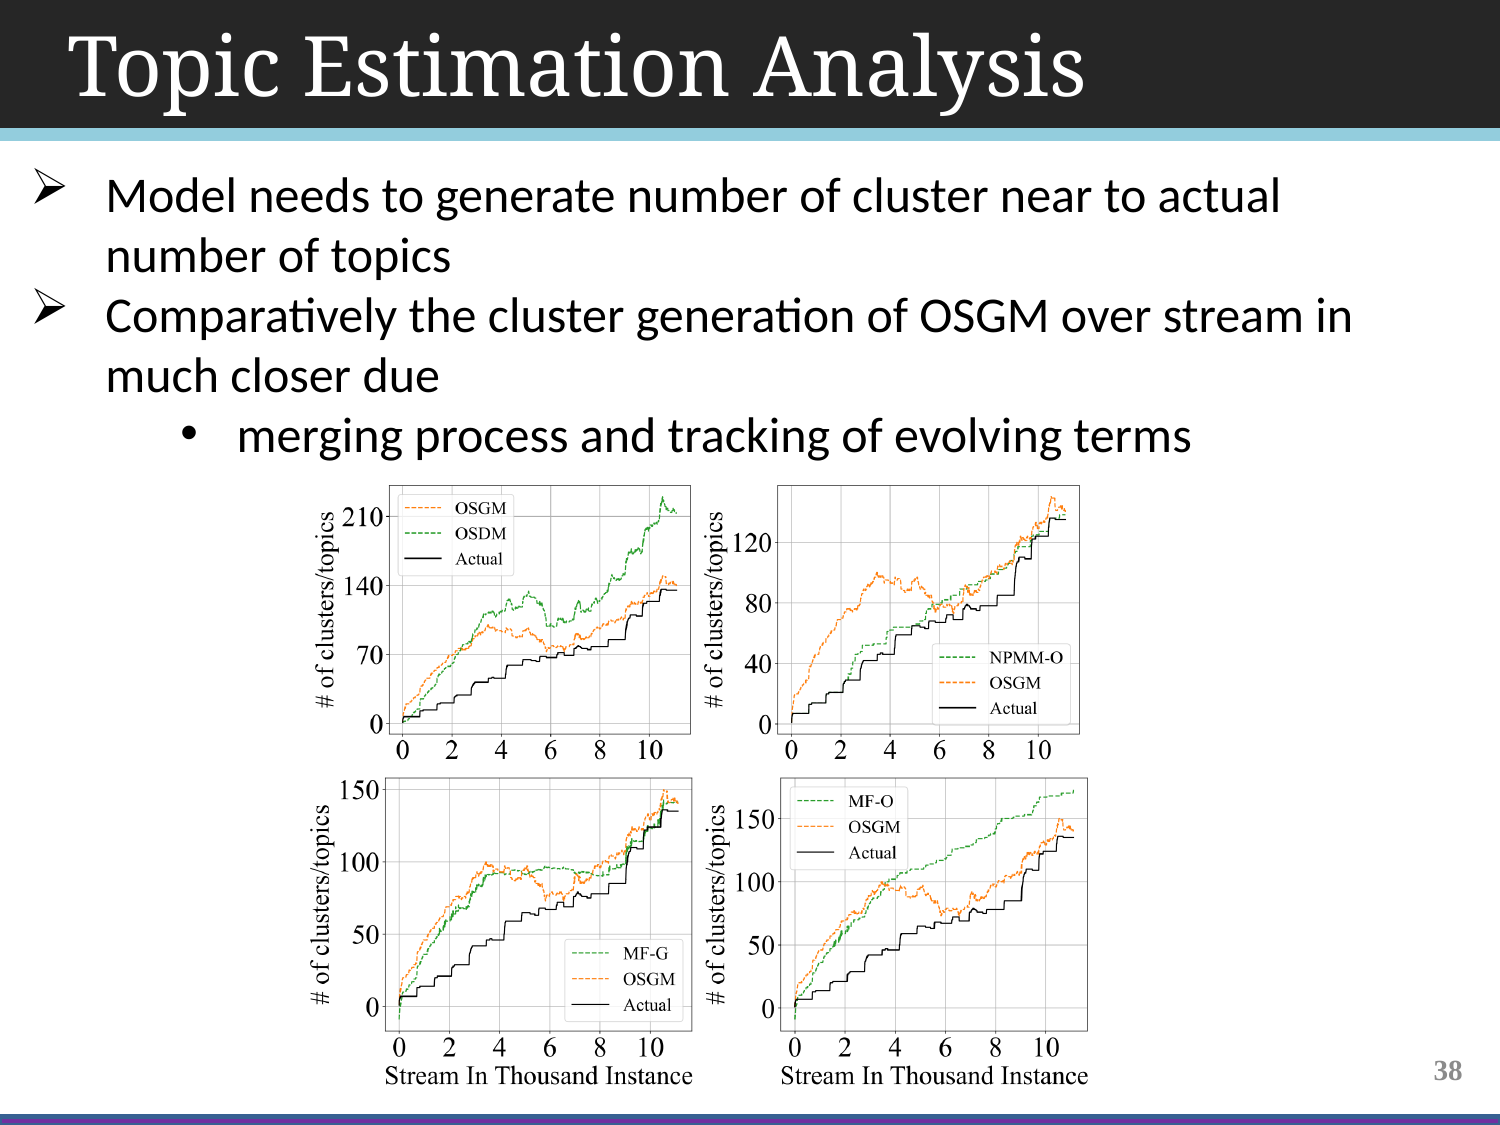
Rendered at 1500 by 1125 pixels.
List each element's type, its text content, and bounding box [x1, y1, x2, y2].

text_box Model needs to generate number of cluster near to actual number of topics Comparatively the cluster generation of OSGM over stream in much closer due merging process and tracking of evolving terms [0, 155, 1378, 635]
slide_number 38 [1128, 1039, 1478, 1099]
list Topic Estimation Analysis [53, 5, 1413, 84]
picture [307, 467, 1096, 1094]
